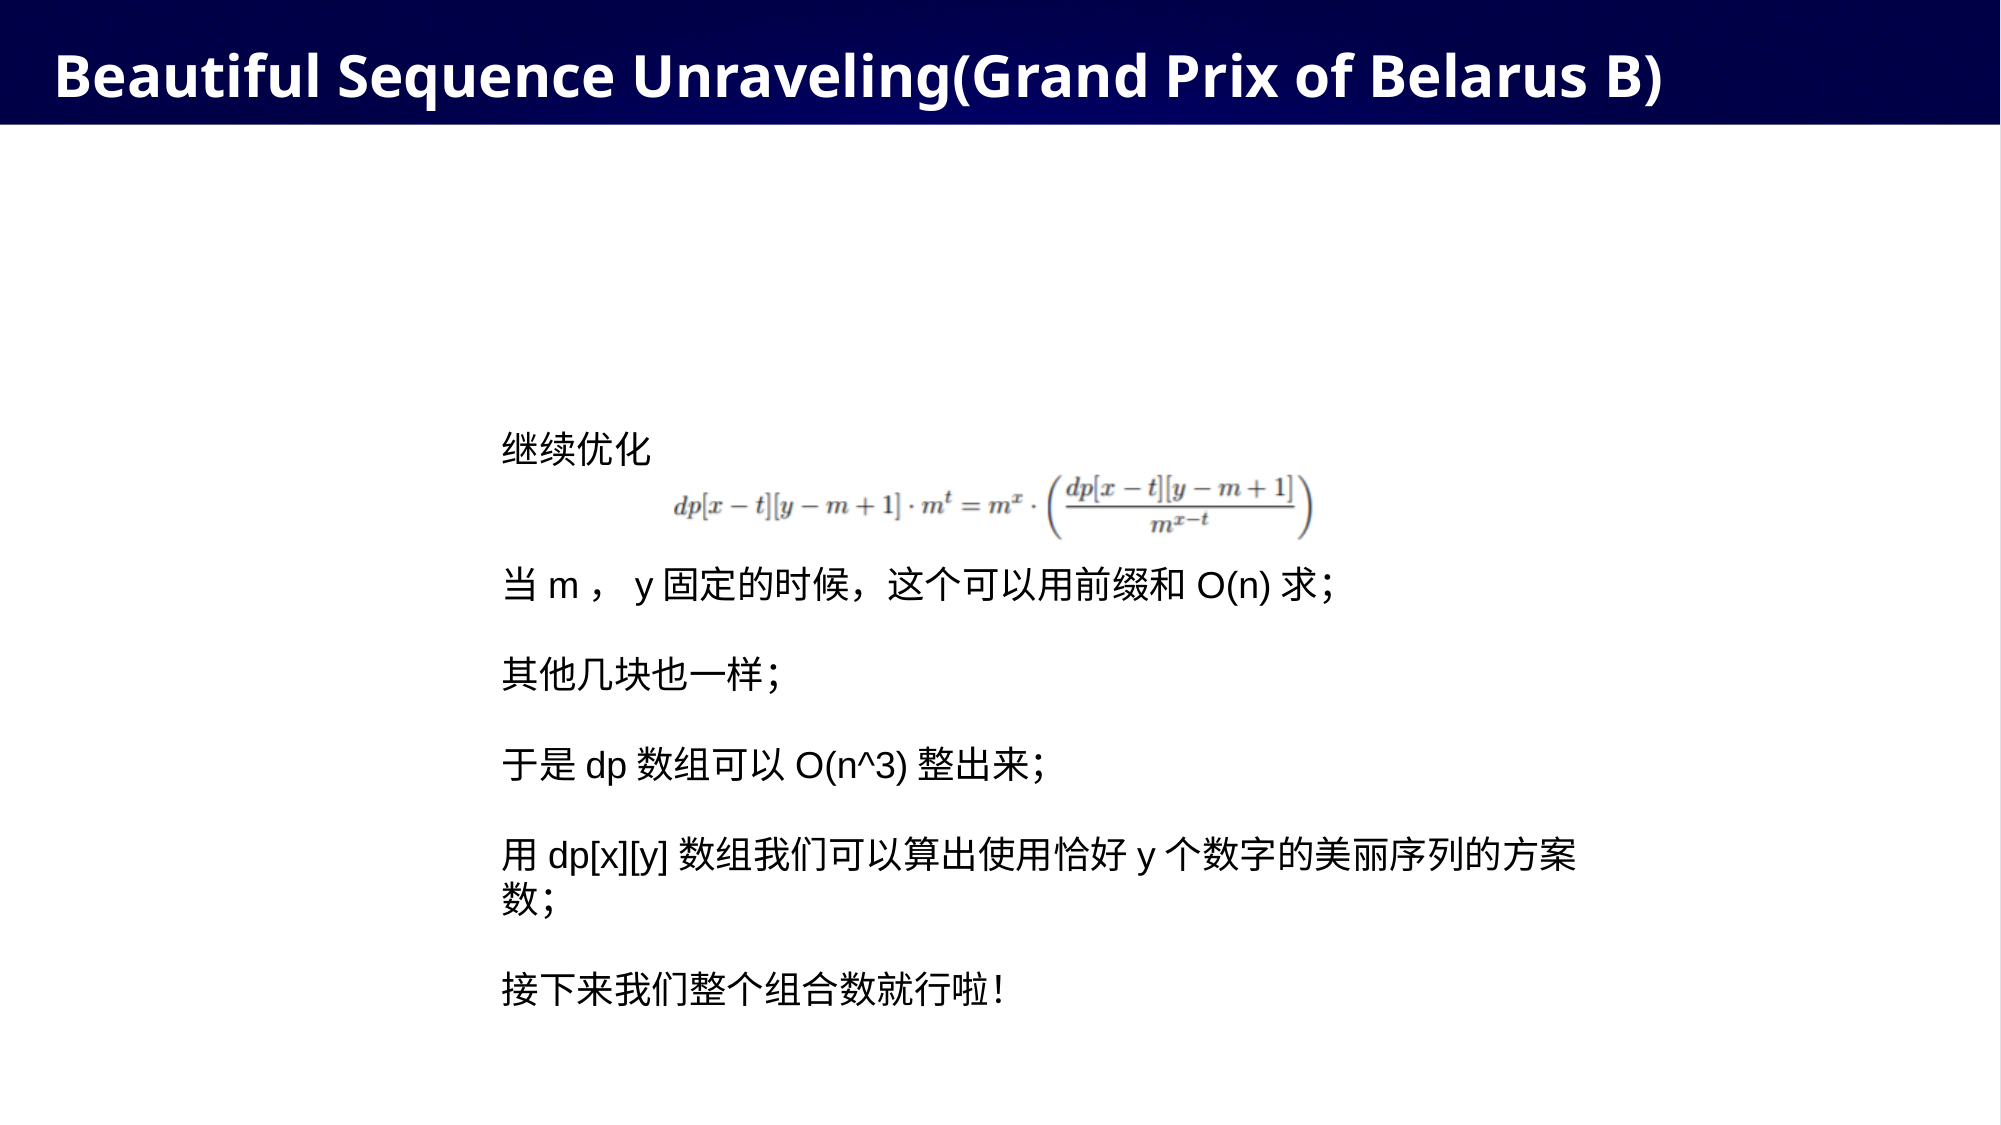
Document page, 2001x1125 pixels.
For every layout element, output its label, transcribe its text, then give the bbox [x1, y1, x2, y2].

picture [657, 456, 1320, 563]
title Beautiful Sequence Unraveling(Grand Prix of Belarus B) [38, 32, 1846, 125]
text_box 继续优化 当m，y固定的时候，这个可以用前缀和O(n)求； 其他几块也一样； 于是dp数组可以O(n^3)整出来； 用dp[x][y]数组我们可以算出使用恰好y个数字的美丽序列的方案数； 接下来我们整个组合数就行啦！ [486, 418, 1610, 1109]
picture [0, 0, 2001, 1125]
